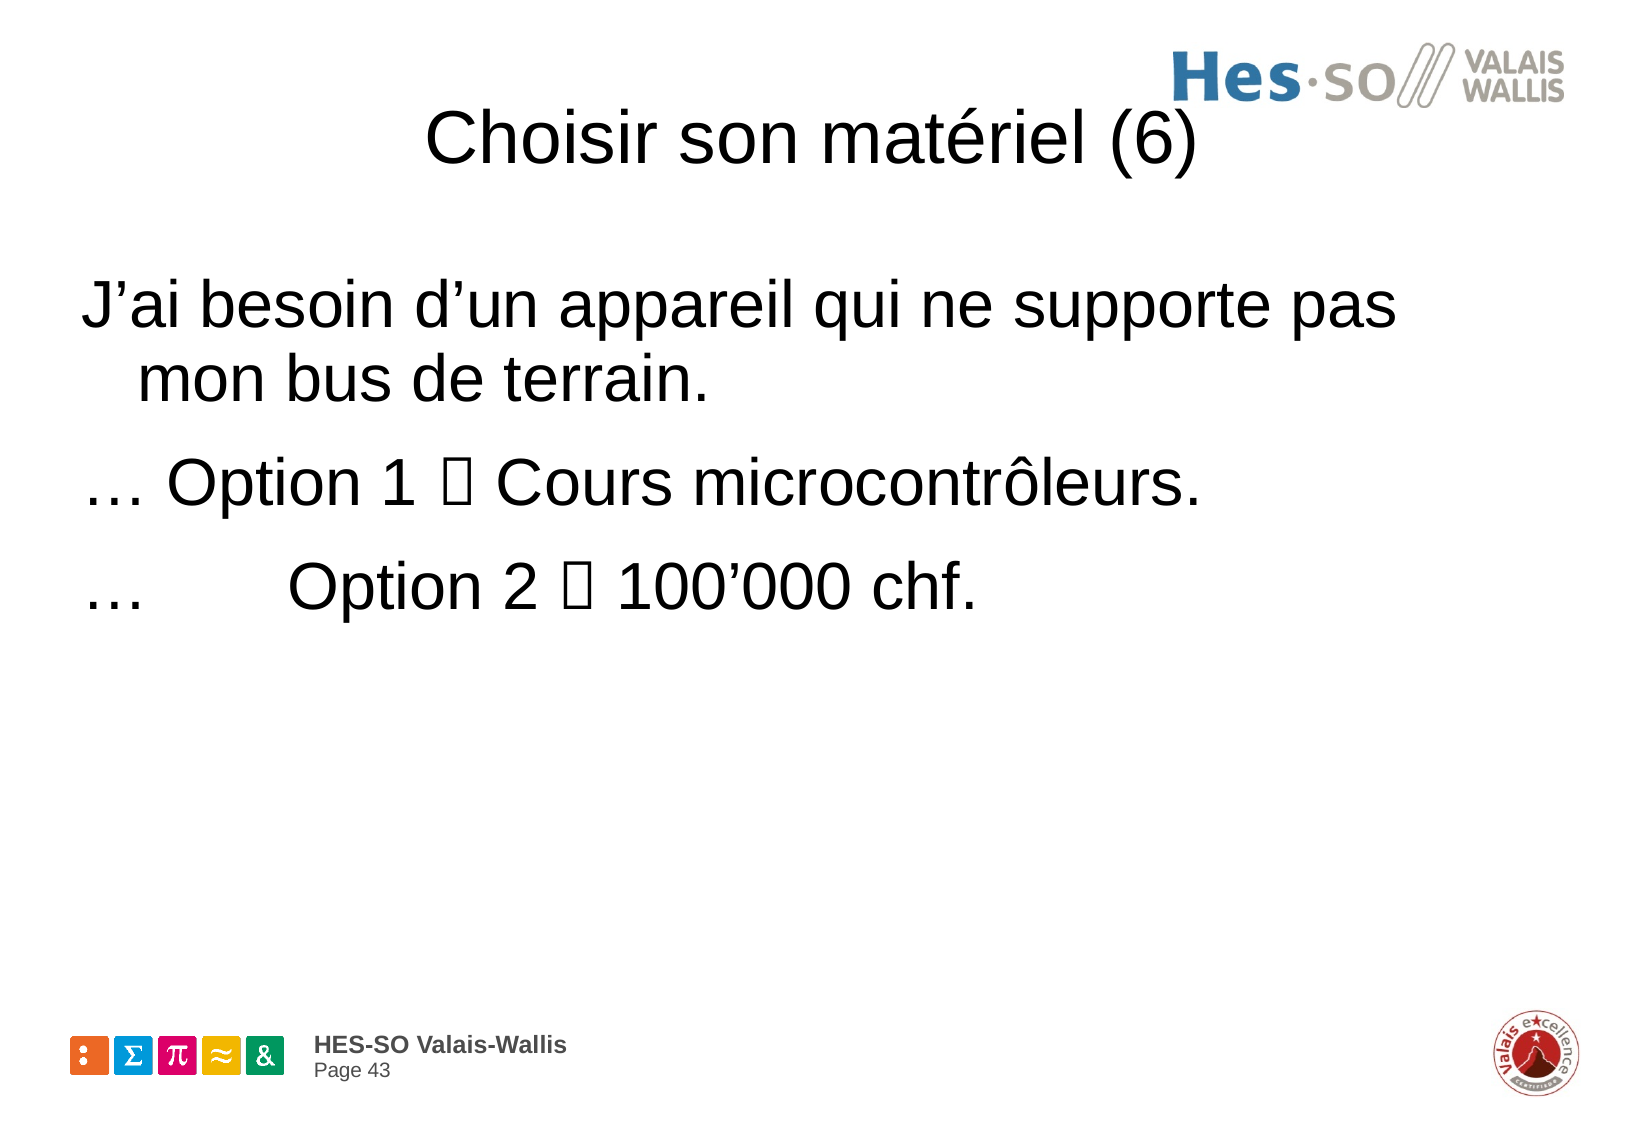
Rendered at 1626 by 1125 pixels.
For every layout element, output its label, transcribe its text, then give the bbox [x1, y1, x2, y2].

picture [126, 1059, 140, 1065]
picture [70, 1036, 114, 1075]
title Choisir son matériel (6) [81, 45, 1544, 233]
picture [153, 1036, 284, 1075]
picture [126, 1046, 141, 1057]
picture [1173, 42, 1564, 108]
picture [1491, 1008, 1581, 1098]
list J’ai besoin d’un appareil qui ne supporte pas mon bus de terrain. … Option 1  Cours microcontrôleurs. … Option 2  100’000 chf. [81, 263, 1544, 1006]
